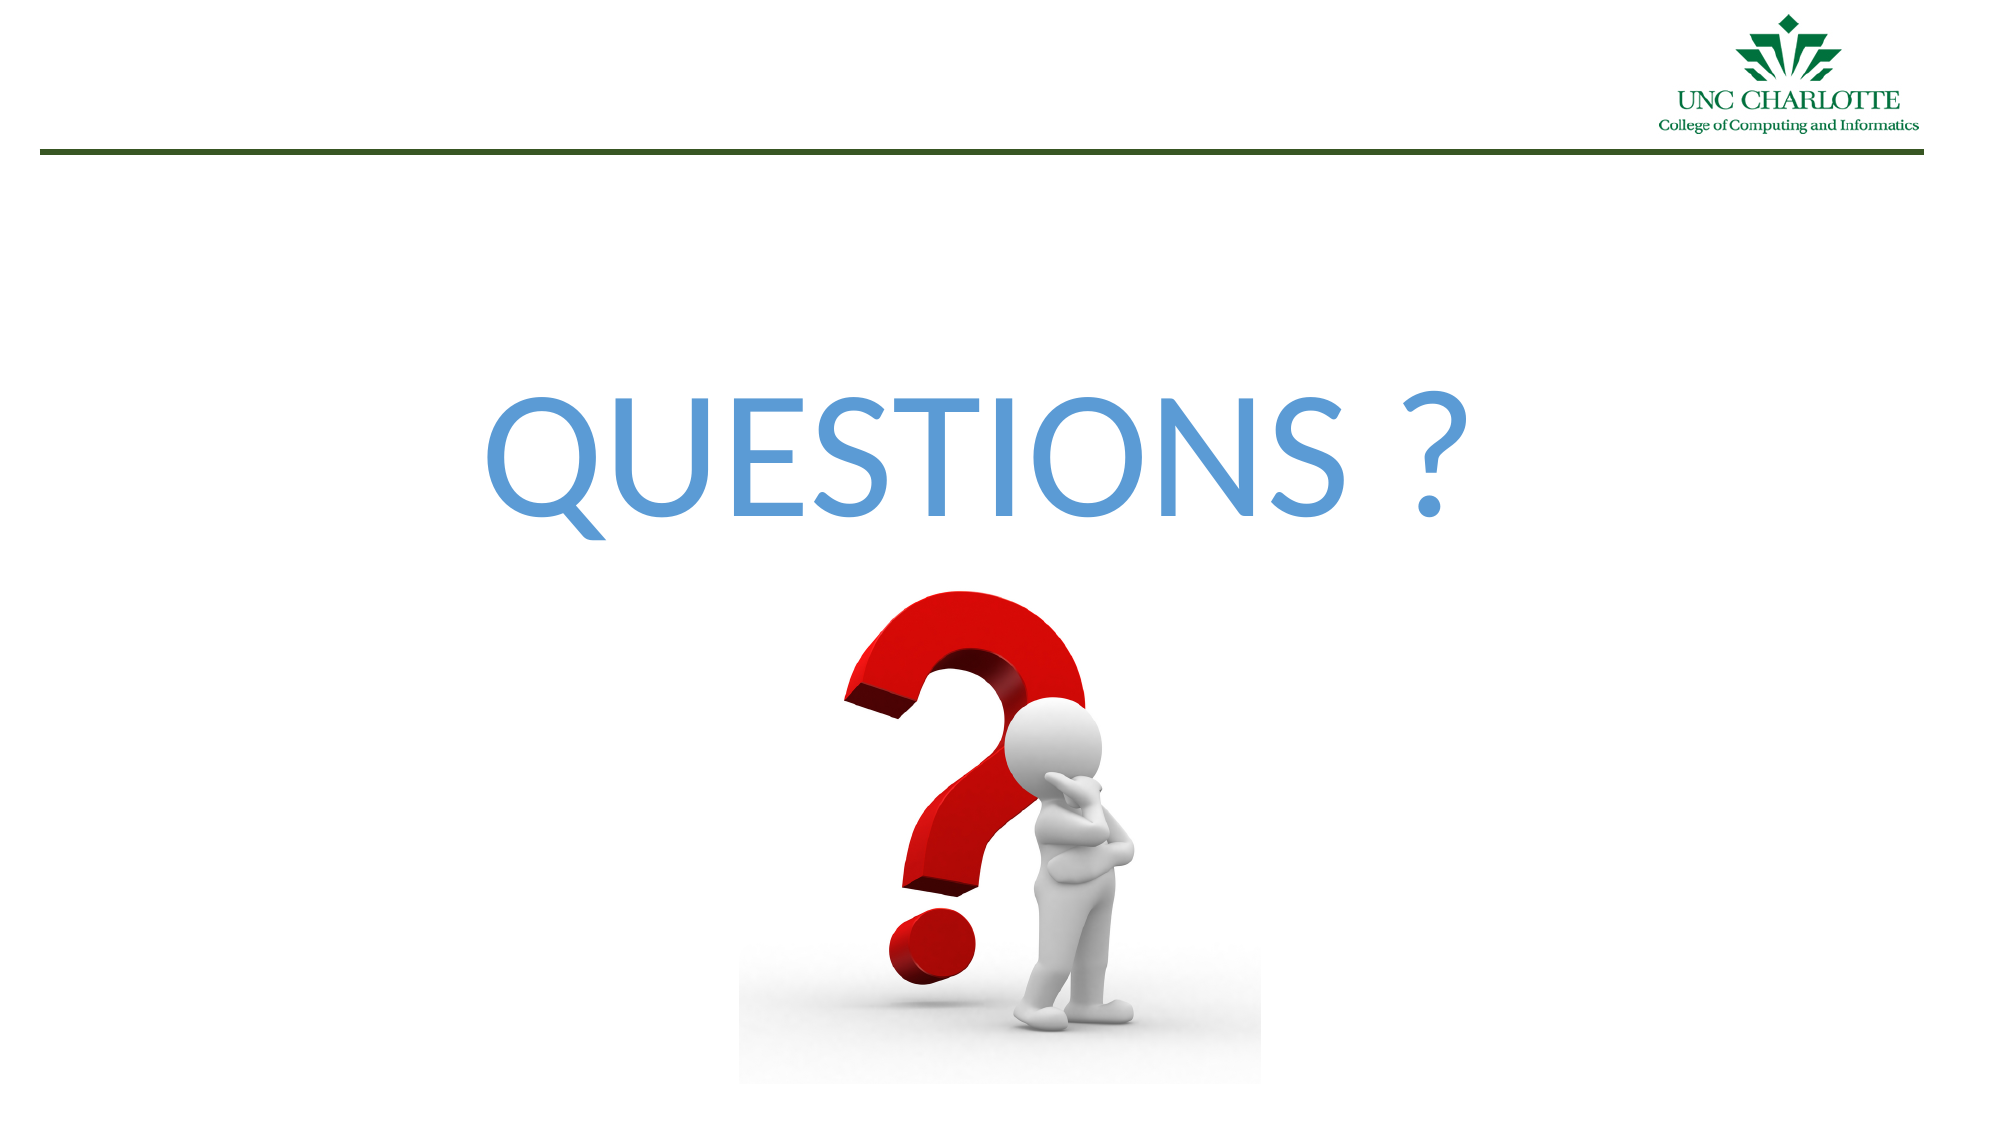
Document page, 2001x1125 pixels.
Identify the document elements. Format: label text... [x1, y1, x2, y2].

picture [1656, 0, 1920, 148]
picture [739, 562, 1261, 1084]
text_box QUESTIONS ? [465, 325, 1535, 561]
